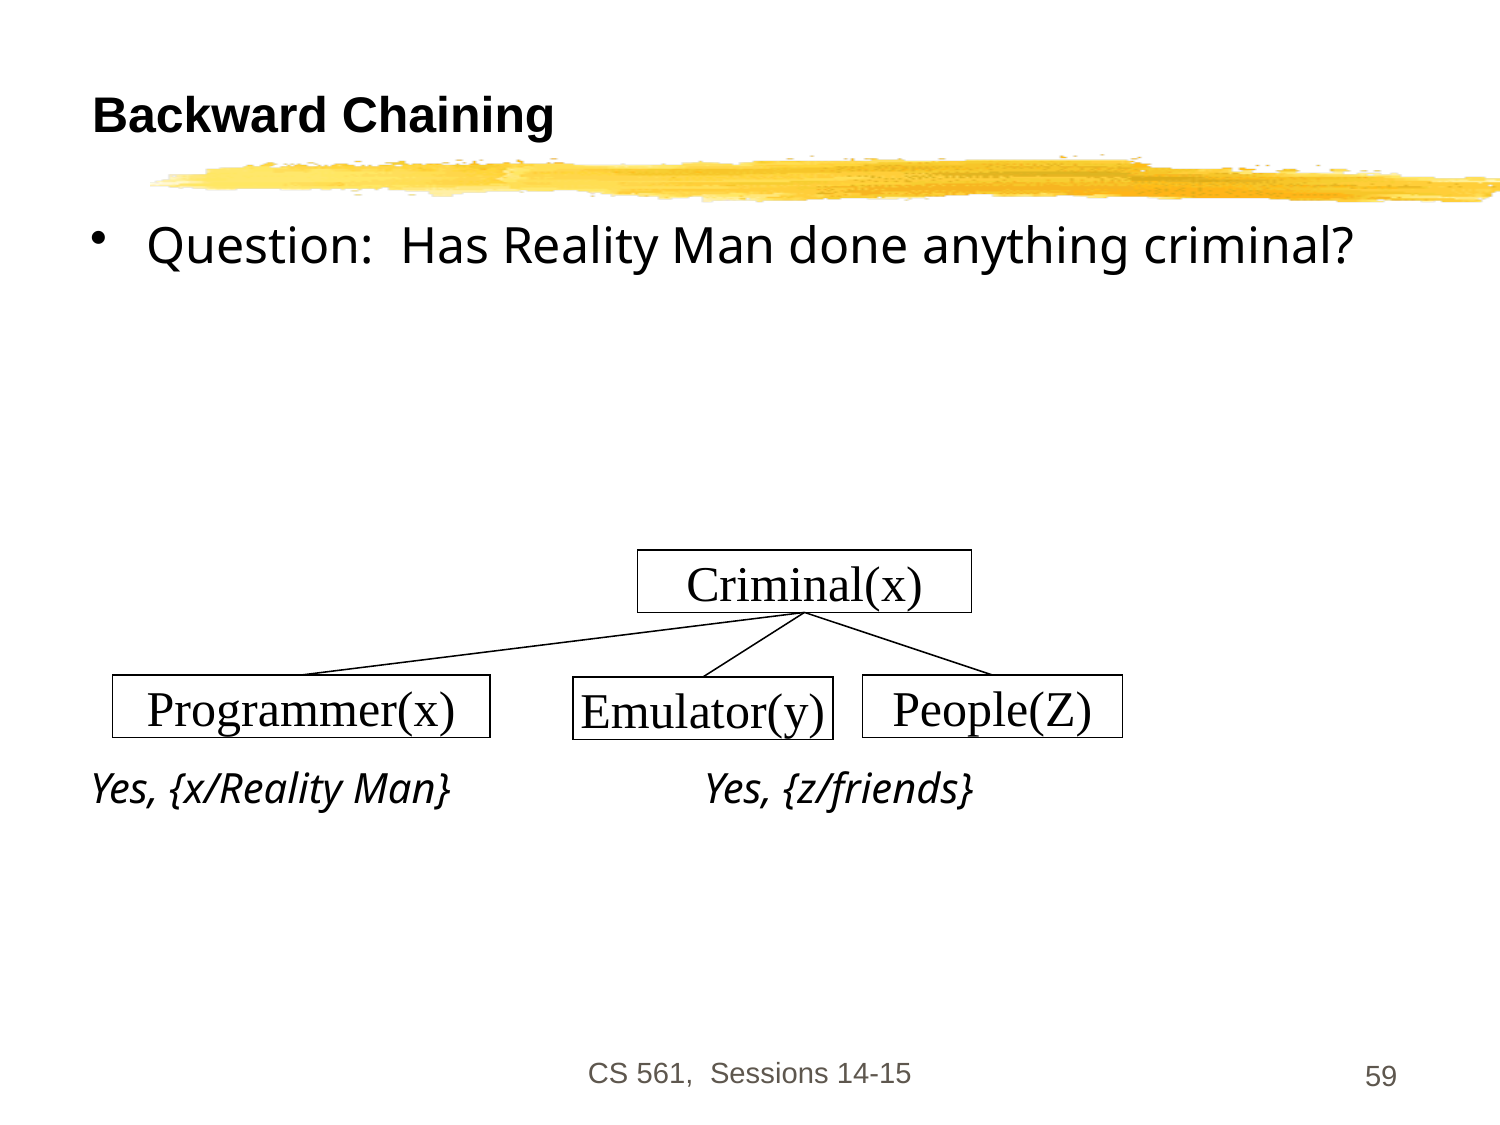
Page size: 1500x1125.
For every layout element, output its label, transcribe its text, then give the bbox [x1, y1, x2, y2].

slide_number 59 [1099, 1024, 1413, 1101]
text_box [807, 612, 993, 676]
picture [150, 149, 1500, 213]
title Backward Chaining [76, 37, 1415, 151]
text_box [702, 612, 805, 678]
text_box Programmer(x) [112, 674, 490, 738]
text_box Criminal(x) [637, 549, 972, 610]
text_box People(Z) [862, 674, 1123, 738]
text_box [300, 612, 700, 676]
list Question: Has Reality Man done anything criminal? Yes, {x/Reality Man} Yes, {z/friends} [74, 212, 1417, 994]
footer CS 561, Sessions 14-15 [512, 1021, 988, 1098]
text_box Emulator(y) [572, 683, 833, 740]
